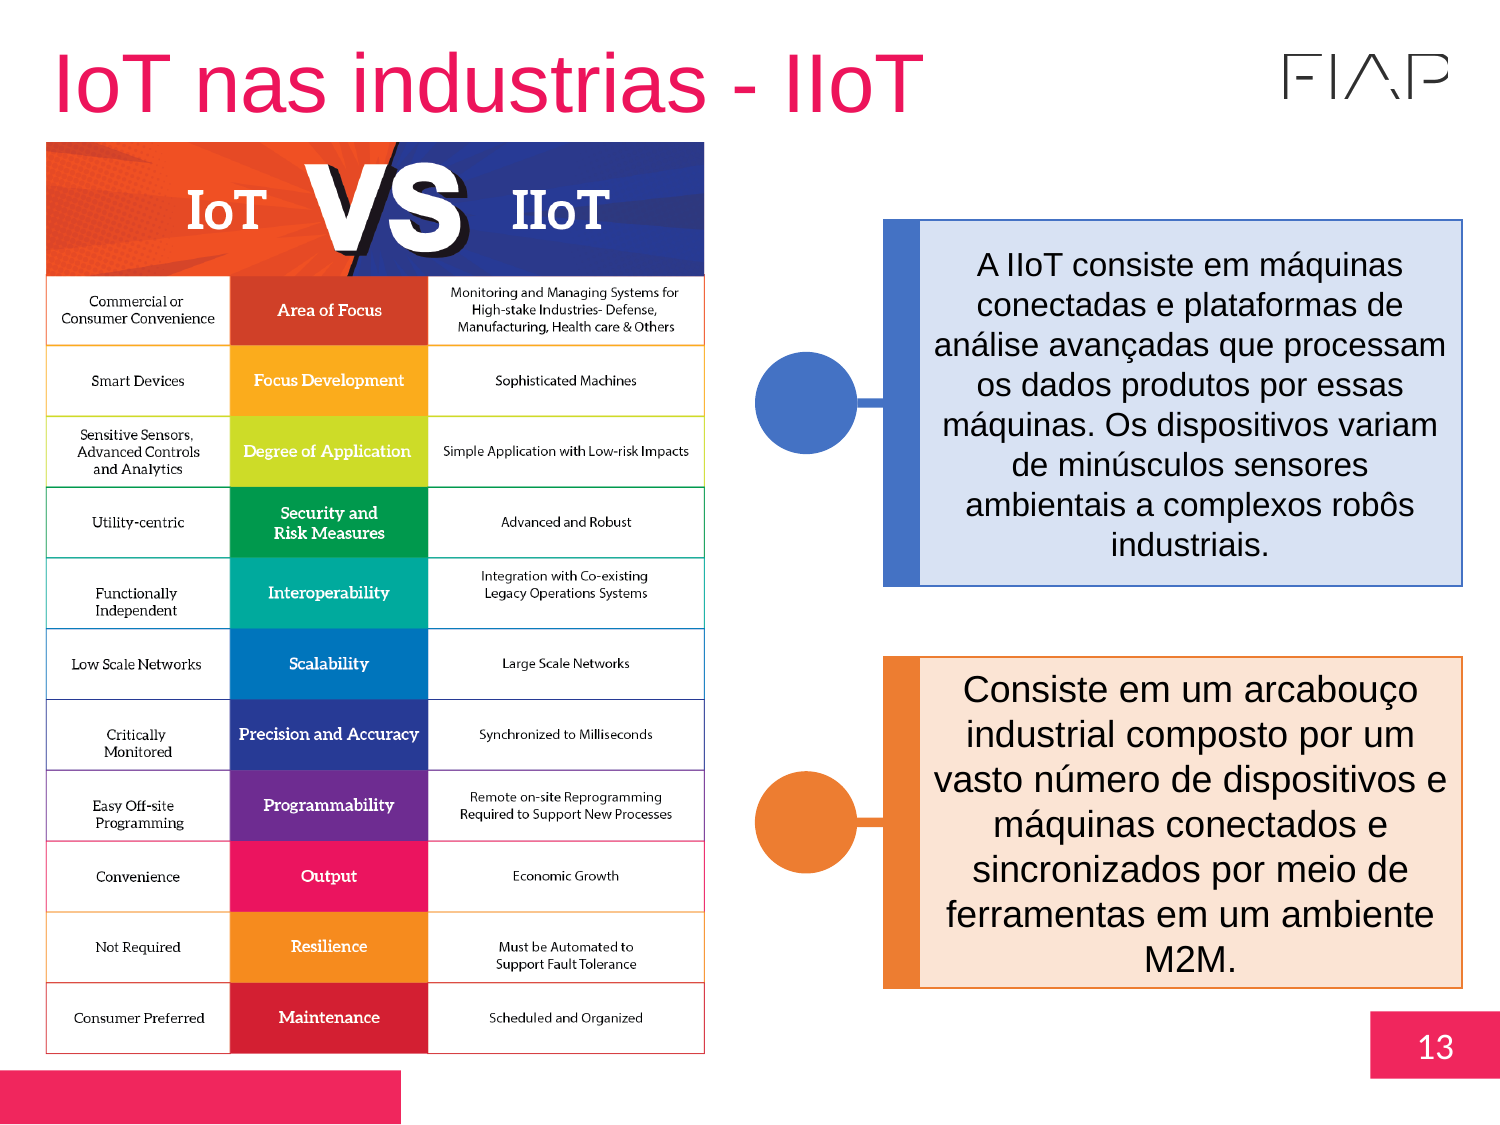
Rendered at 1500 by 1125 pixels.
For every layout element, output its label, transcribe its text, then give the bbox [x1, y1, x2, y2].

text_box IoT nas industrias - IIoT [37, 21, 1270, 137]
text_box [883, 219, 919, 587]
picture [1284, 54, 1448, 99]
picture [37, 136, 713, 1060]
text_box Consiste em um arcabouço industrial composto por um vasto número de dispositivos e máquinas conectados e sincronizados por meio de ferramentas em um ambiente M2M. [919, 656, 1463, 988]
text_box [754, 771, 857, 874]
text_box [883, 656, 919, 988]
text_box [755, 351, 858, 455]
text_box A IIoT consiste em máquinas conectadas e plataformas de análise avançadas que processam os dados produtos por essas máquinas. Os dispositivos variam de minúsculos sensores ambientais a complexos robôs industriais. [919, 219, 1463, 587]
